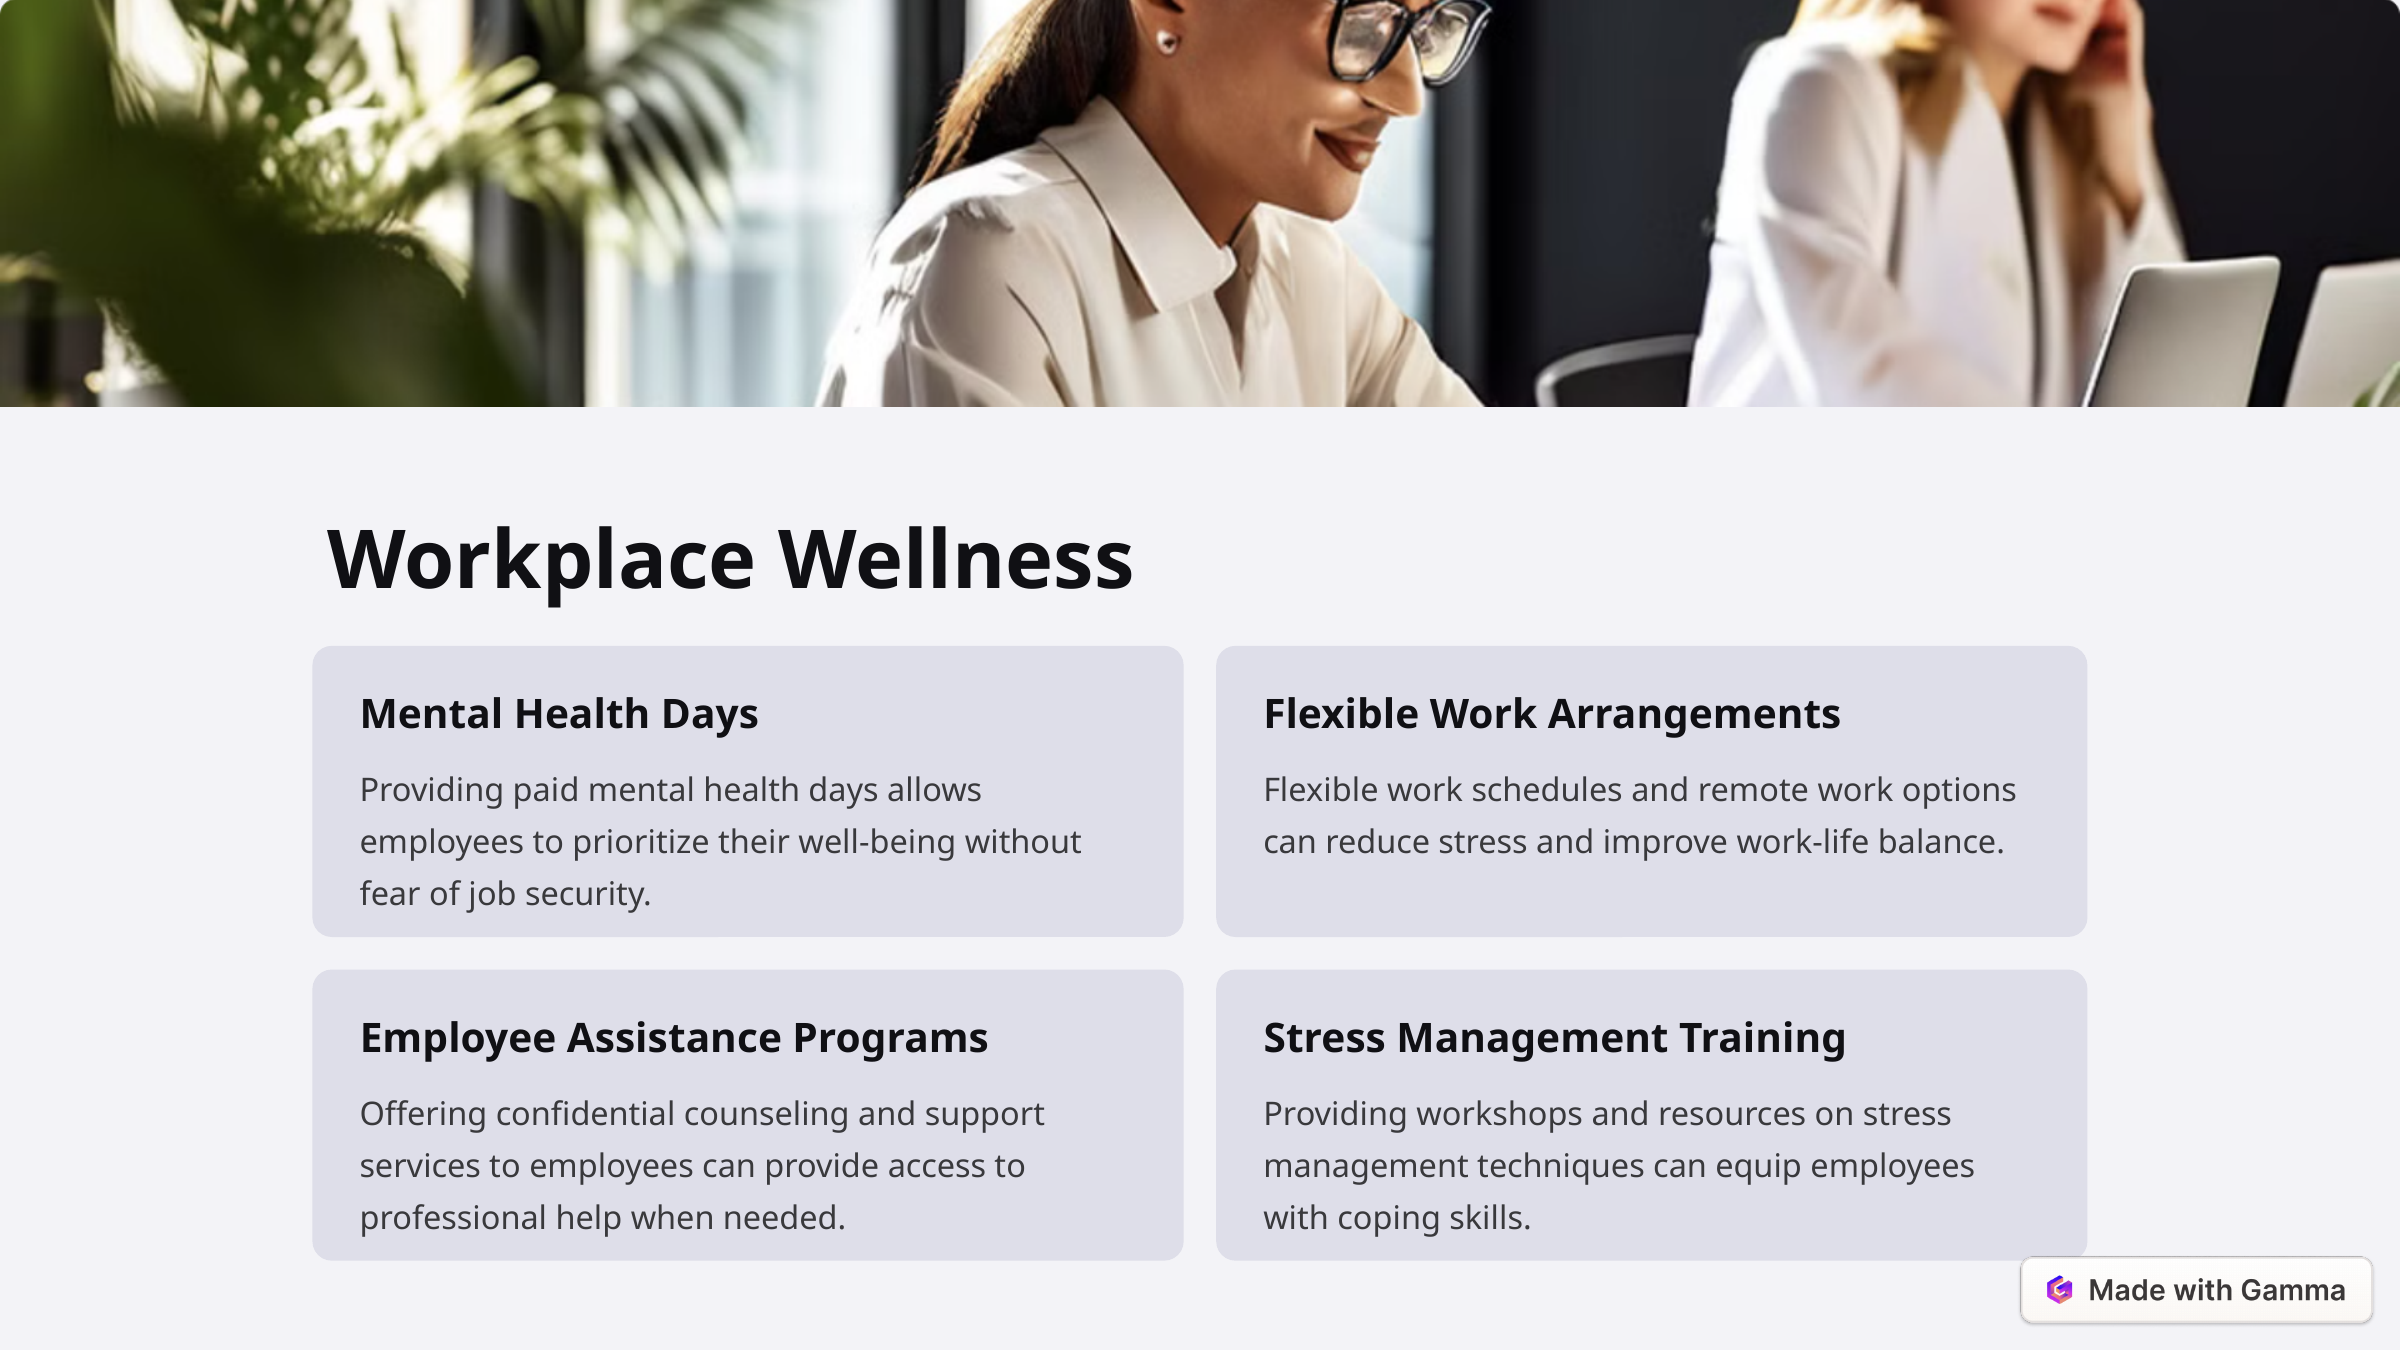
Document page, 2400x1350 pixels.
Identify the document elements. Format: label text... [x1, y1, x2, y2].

text_box [1216, 645, 2088, 938]
text_box [312, 645, 1184, 938]
text_box Mental Health Days [344, 678, 752, 729]
text_box Employee Assistance Programs [344, 1001, 928, 1053]
text_box Flexible Work Arrangements [1248, 678, 1780, 729]
picture [0, 0, 2400, 407]
text_box Workplace Wellness [312, 495, 1125, 597]
text_box Stress Management Training [1248, 1001, 1789, 1053]
picture [2008, 1244, 2385, 1335]
text_box [0, 407, 2400, 1350]
text_box [1216, 969, 2088, 1261]
text_box [312, 969, 1184, 1261]
text_box Providing paid mental health days allows employees to prioritize their well-being without fear of job security. [344, 748, 1152, 905]
text_box Flexible work schedules and remote work options can reduce stress and improve work-life balance. [1248, 748, 2055, 853]
text_box Offering confidential counseling and support services to employees can provide access to professional help when needed. [344, 1072, 1152, 1229]
text_box Providing workshops and resources on stress management techniques can equip employees with coping skills. [1248, 1072, 2055, 1229]
